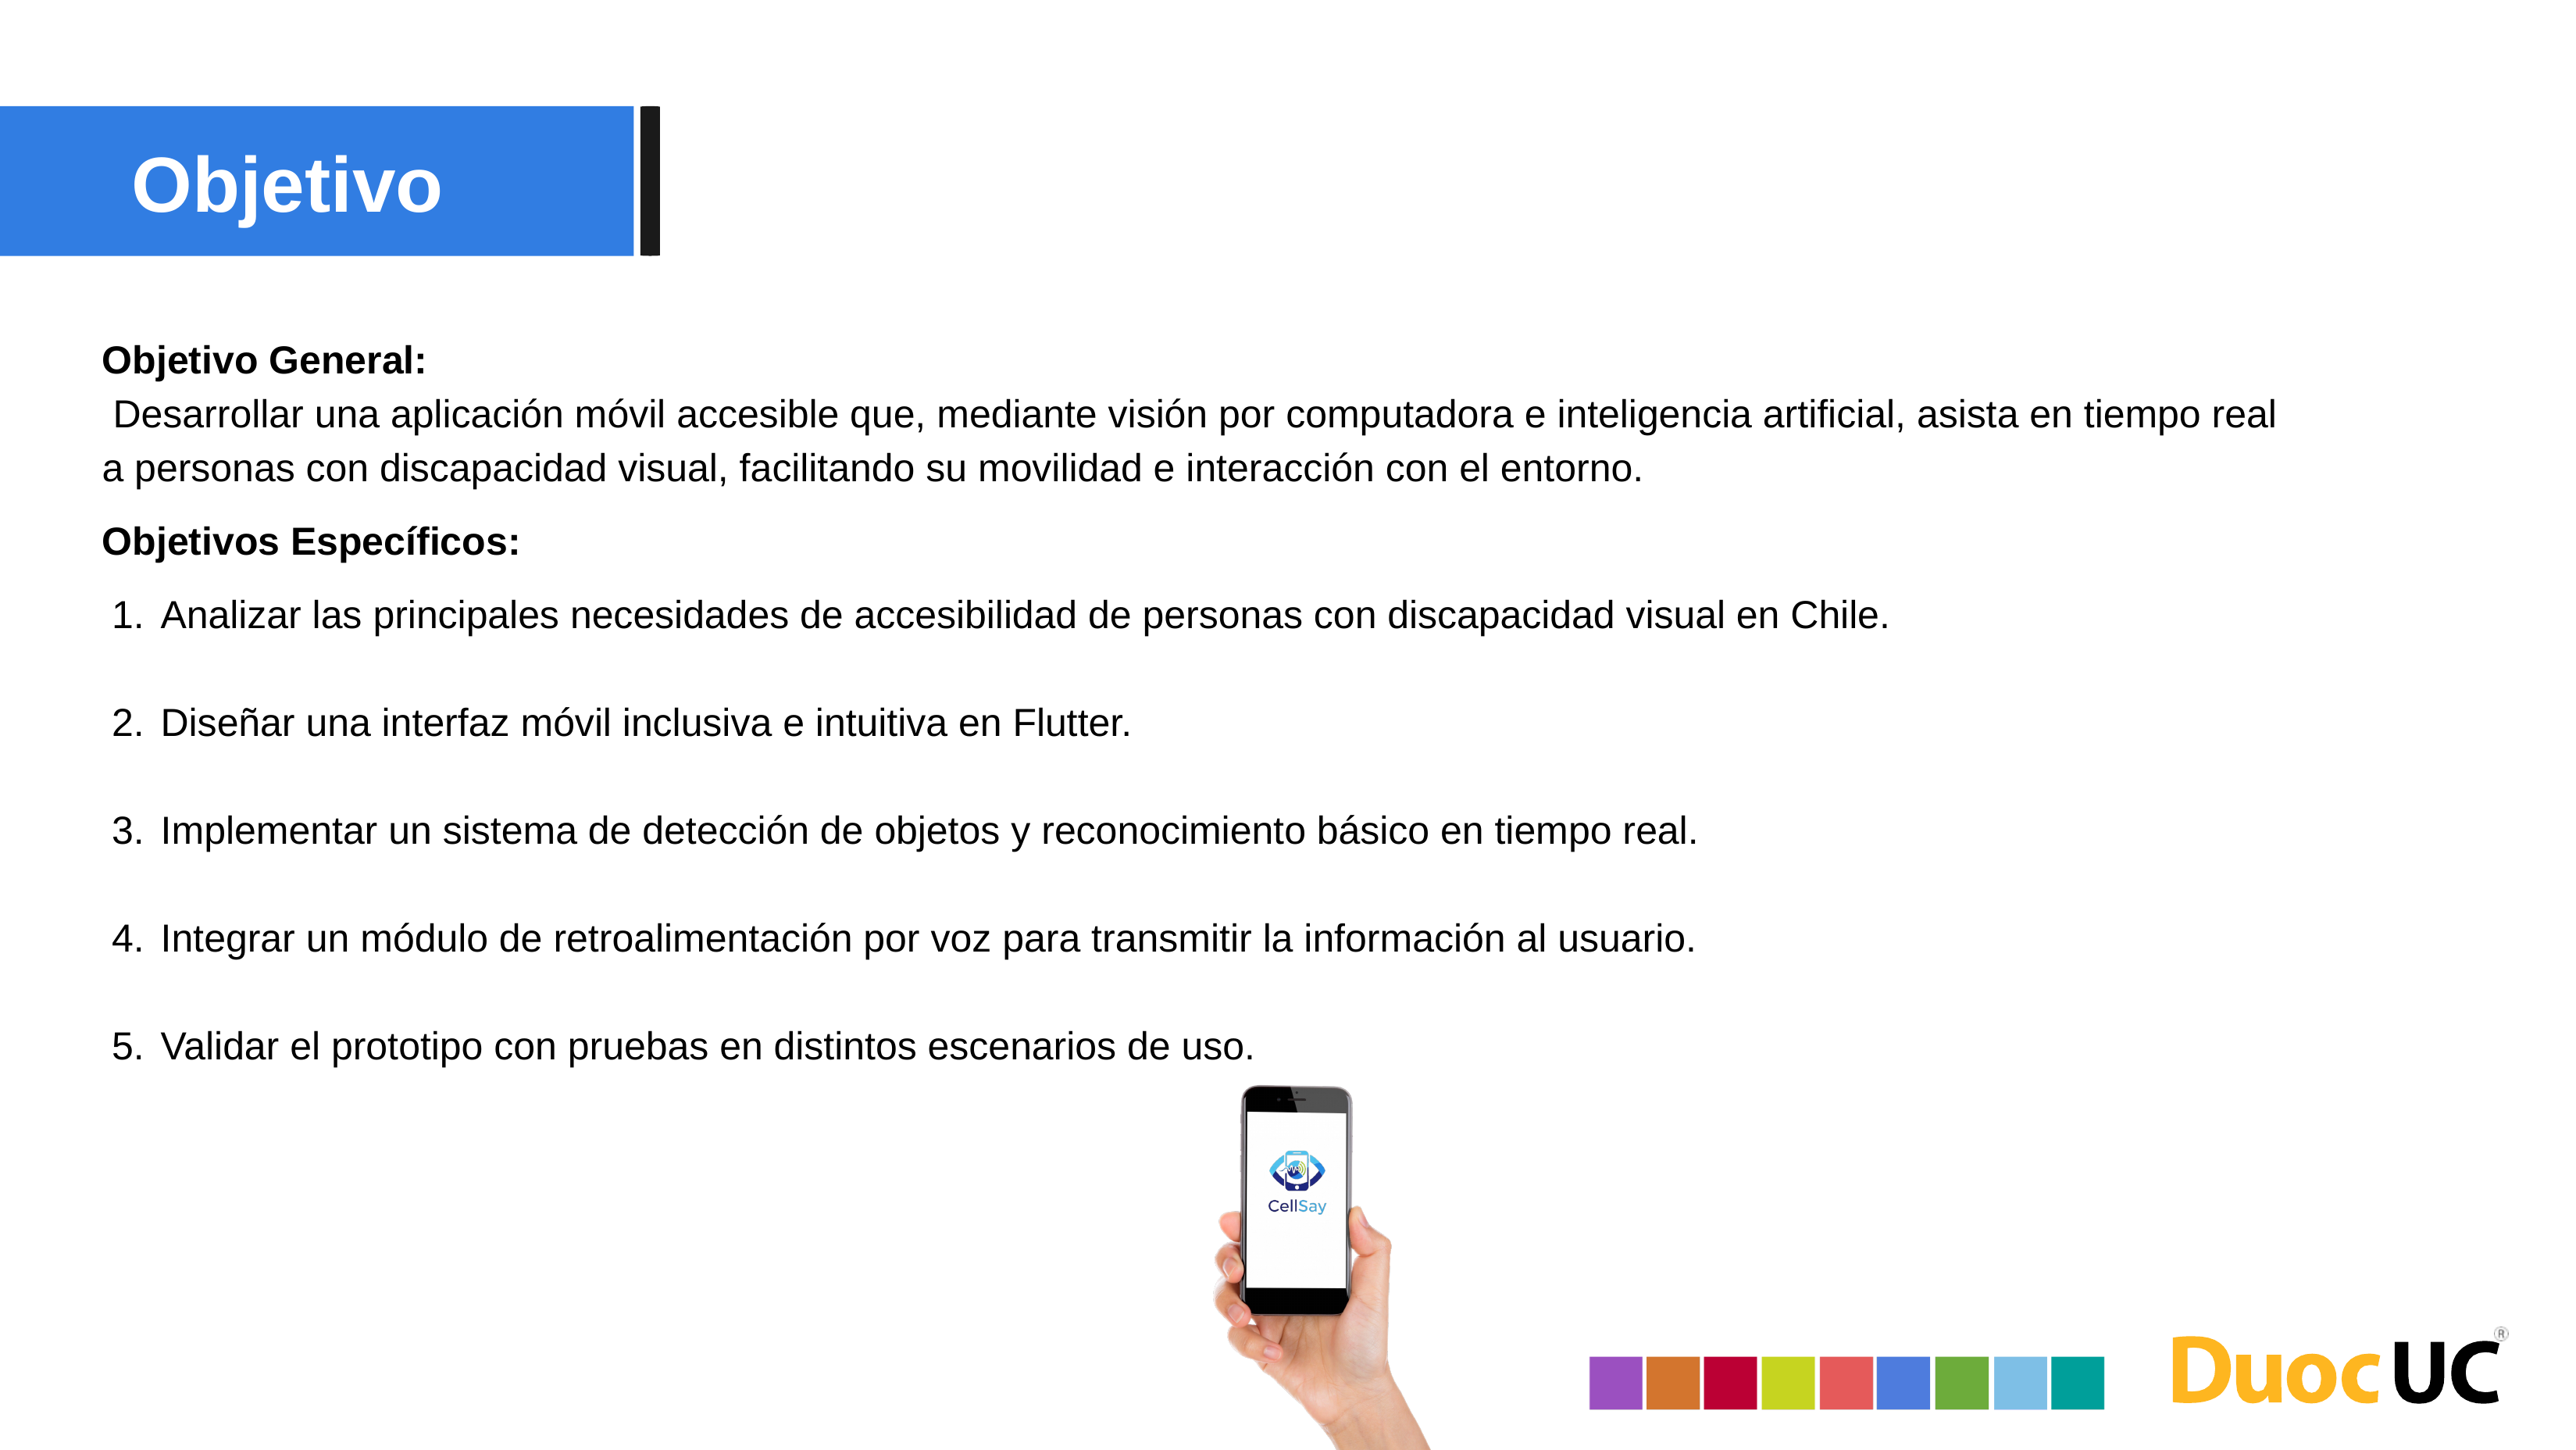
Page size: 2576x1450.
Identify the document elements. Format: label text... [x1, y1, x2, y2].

picture [1579, 1327, 2121, 1434]
list Objetivo [0, 133, 898, 963]
picture [1125, 1020, 1470, 1450]
picture [2494, 1327, 2509, 1341]
list Objetivo General: Desarrollar una aplicación móvil accesible que, mediante visión por computadora e inteligencia artificial, asista en tiempo real a personas con discapacidad visual, facilitando su movilidad e interacción con el entorno. Objetivos Específicos: Analizar las principales necesidades de accesibilidad de personas con discapacidad visual en Chile. Diseñar una interfaz móvil inclusiva e intuitiva en Flutter. Implementar un sistema de detección de objetos y reconocimiento básico en tiempo real. Integrar un módulo de retroalimentación por voz para transmitir la información al usuario. Validar el prototipo con pruebas en distintos escenarios de uso. [102, 291, 2296, 1257]
